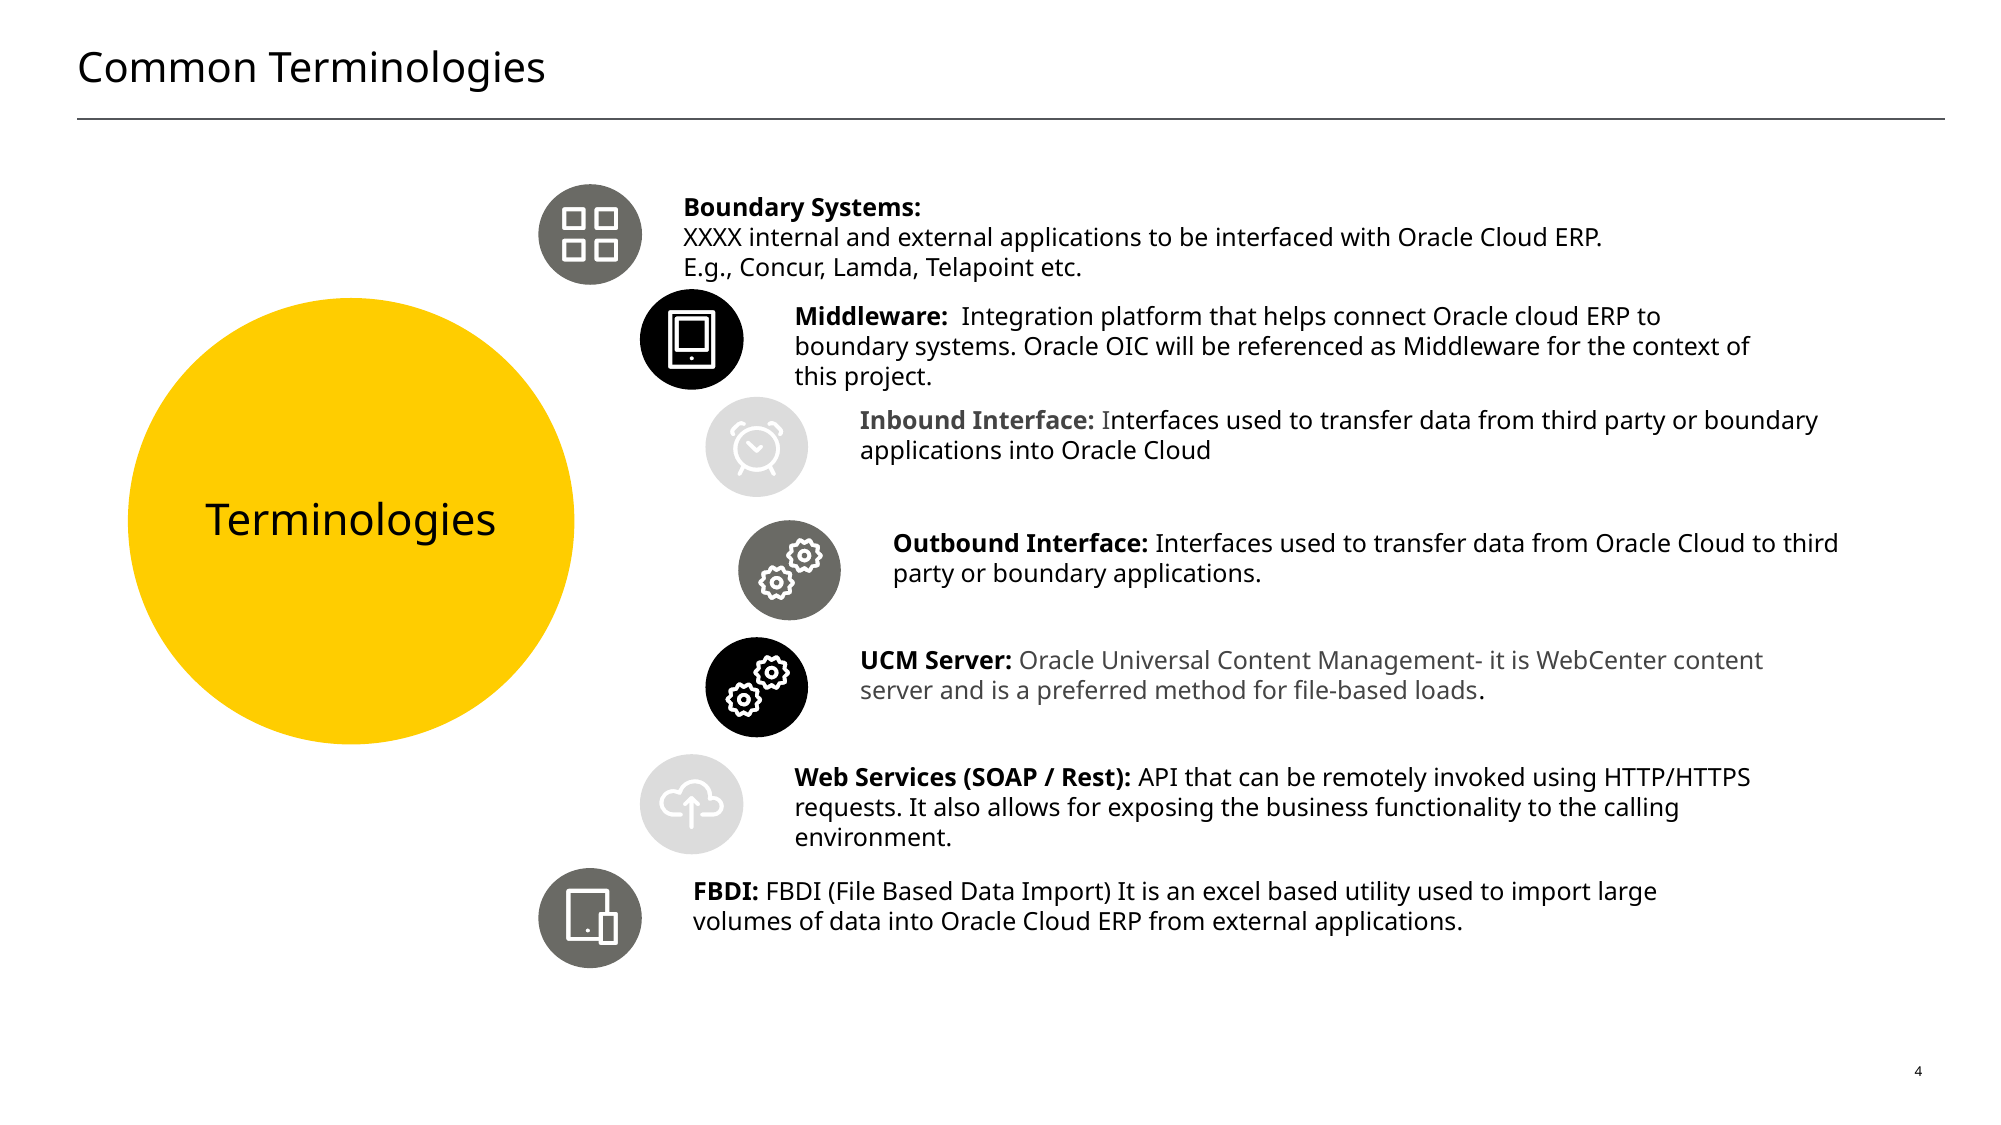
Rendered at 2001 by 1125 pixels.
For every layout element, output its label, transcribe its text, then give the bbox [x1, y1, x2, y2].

text_box Outbound Interface: Interfaces used to transfer data from Oracle Cloud to third party or boundary applications. [878, 520, 1881, 595]
text_box [705, 396, 809, 497]
text_box Inbound Interface: Interfaces used to transfer data from third party or boundary applications into Oracle Cloud [845, 396, 1895, 472]
text_box Boundary Systems: XXXX internal and external applications to be interfaced with Oracle Cloud ERP. E.g., Concur, Lamda, Telapoint etc. [668, 184, 1806, 289]
text_box [538, 868, 642, 969]
text_box UCM Server: Oracle Universal Content Management- it is WebCenter content server and is a preferred method for file-based loads. [845, 637, 1849, 712]
text_box Middleware: Integration platform that helps connect Oracle cloud ERP to boundary systems. Oracle OIC will be referenced as Middleware for the context of this project. [779, 293, 1793, 398]
text_box [538, 184, 643, 285]
text_box [738, 520, 841, 621]
text_box Web Services (SOAP / Rest): API that can be remotely invoked using HTTP/HTTPS requests. It also allows for exposing the business functionality to the calling environment. [779, 754, 1855, 859]
text_box [639, 754, 744, 855]
text_box FBDI: FBDI (File Based Data Import) It is an excel based utility used to import large volumes of data into Oracle Cloud ERP from external applications. [678, 867, 1747, 943]
title Common Terminologies [77, 40, 1923, 96]
text_box [705, 637, 809, 738]
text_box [127, 297, 657, 745]
text_box [659, 289, 744, 390]
